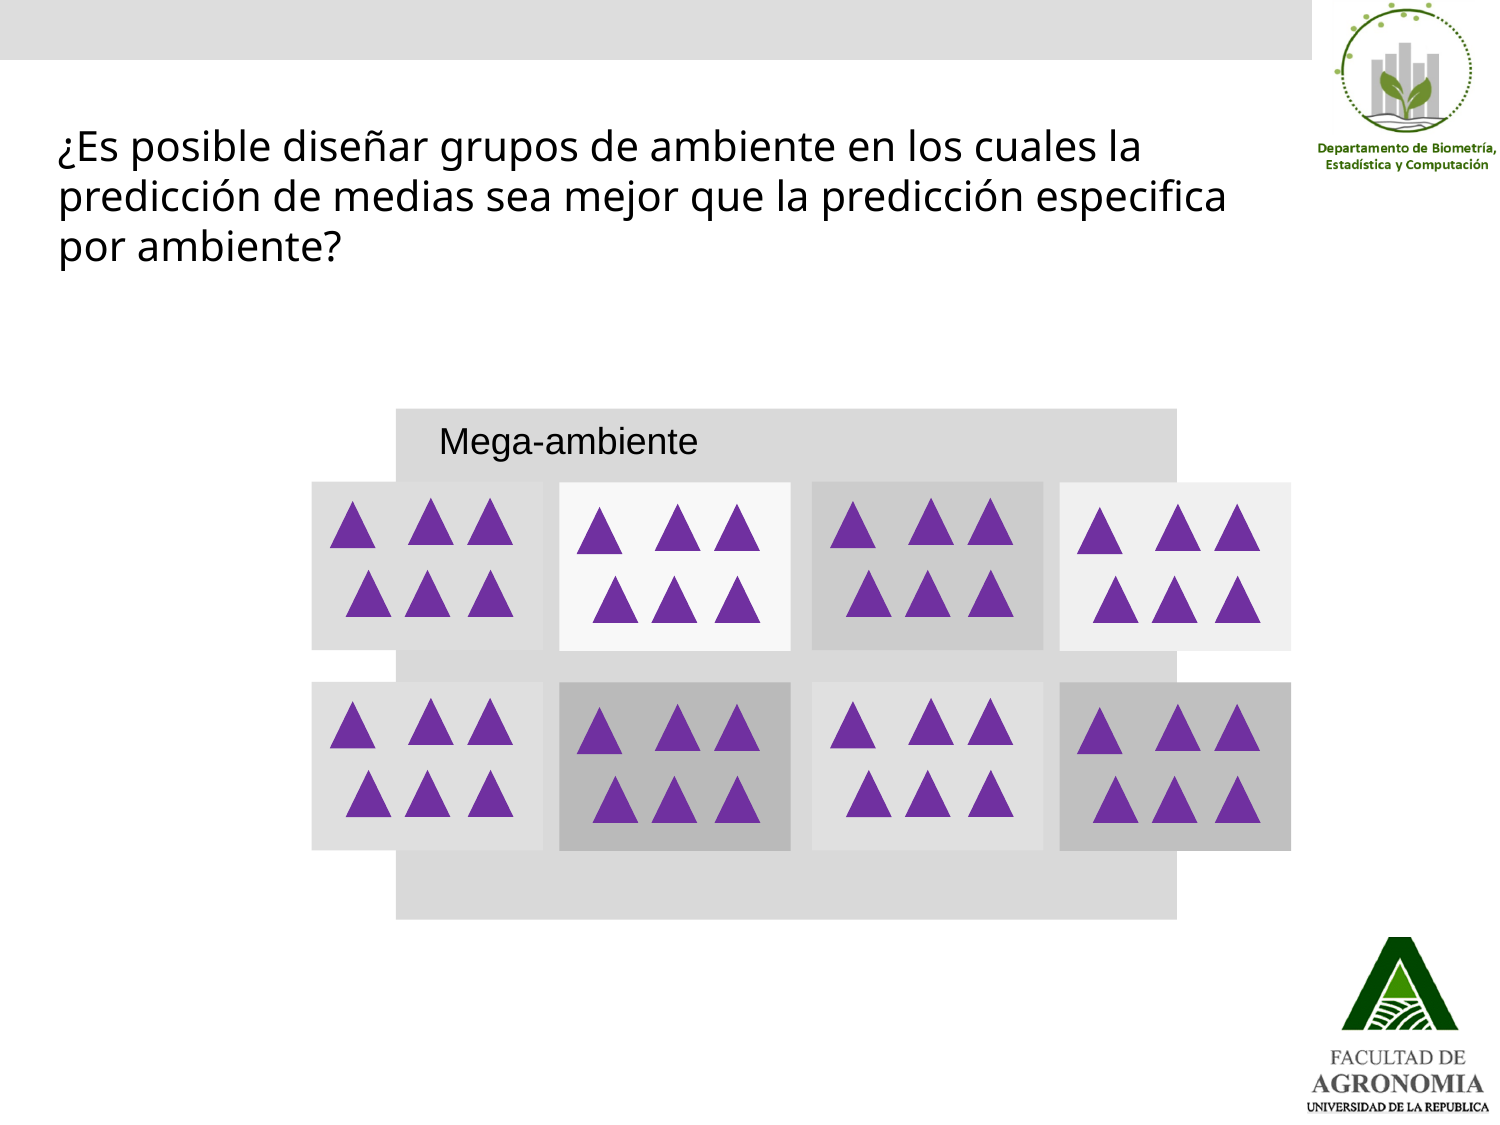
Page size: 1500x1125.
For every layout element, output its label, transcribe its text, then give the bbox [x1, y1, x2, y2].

picture [1312, 0, 1500, 172]
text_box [558, 482, 792, 652]
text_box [811, 681, 1044, 851]
text_box [394, 407, 1179, 922]
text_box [811, 481, 1044, 651]
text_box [558, 682, 792, 852]
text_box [311, 681, 544, 851]
text_box ¿Es posible diseñar grupos de ambiente en los cuales la predicción de medias sea mejor que la predicción especifica por ambiente? [43, 112, 1306, 278]
picture [1290, 937, 1500, 1125]
text_box Mega-ambiente [424, 409, 714, 470]
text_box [311, 481, 544, 651]
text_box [1059, 682, 1292, 852]
slide_number 15 [1318, 3, 1494, 57]
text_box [1059, 482, 1292, 652]
